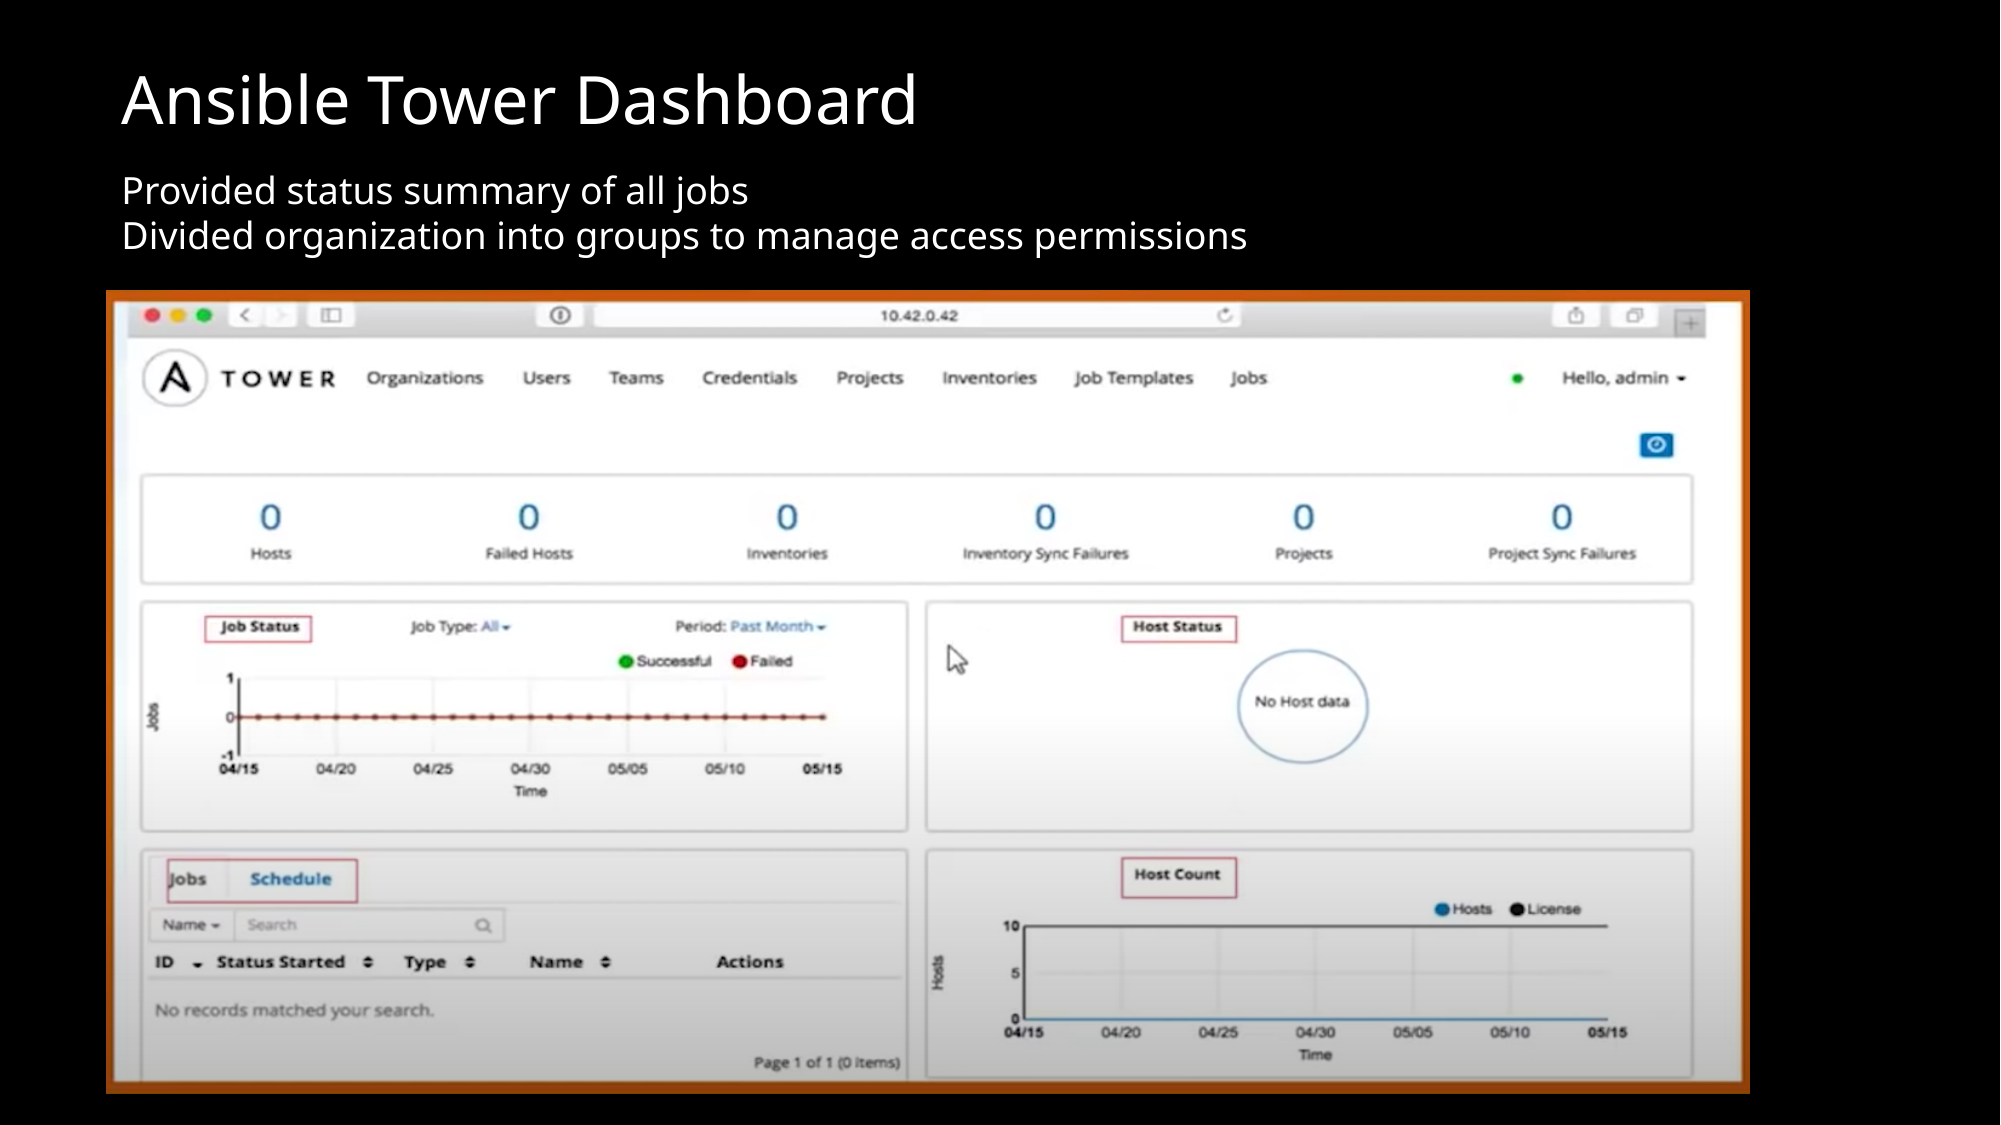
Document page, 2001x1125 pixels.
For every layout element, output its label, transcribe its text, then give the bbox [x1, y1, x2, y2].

title Ansible Tower Dashboard [106, 59, 1607, 167]
picture [106, 290, 1751, 1094]
text_box Provided status summary of all jobs Divided organization into groups to manage access permissions [106, 160, 1558, 290]
